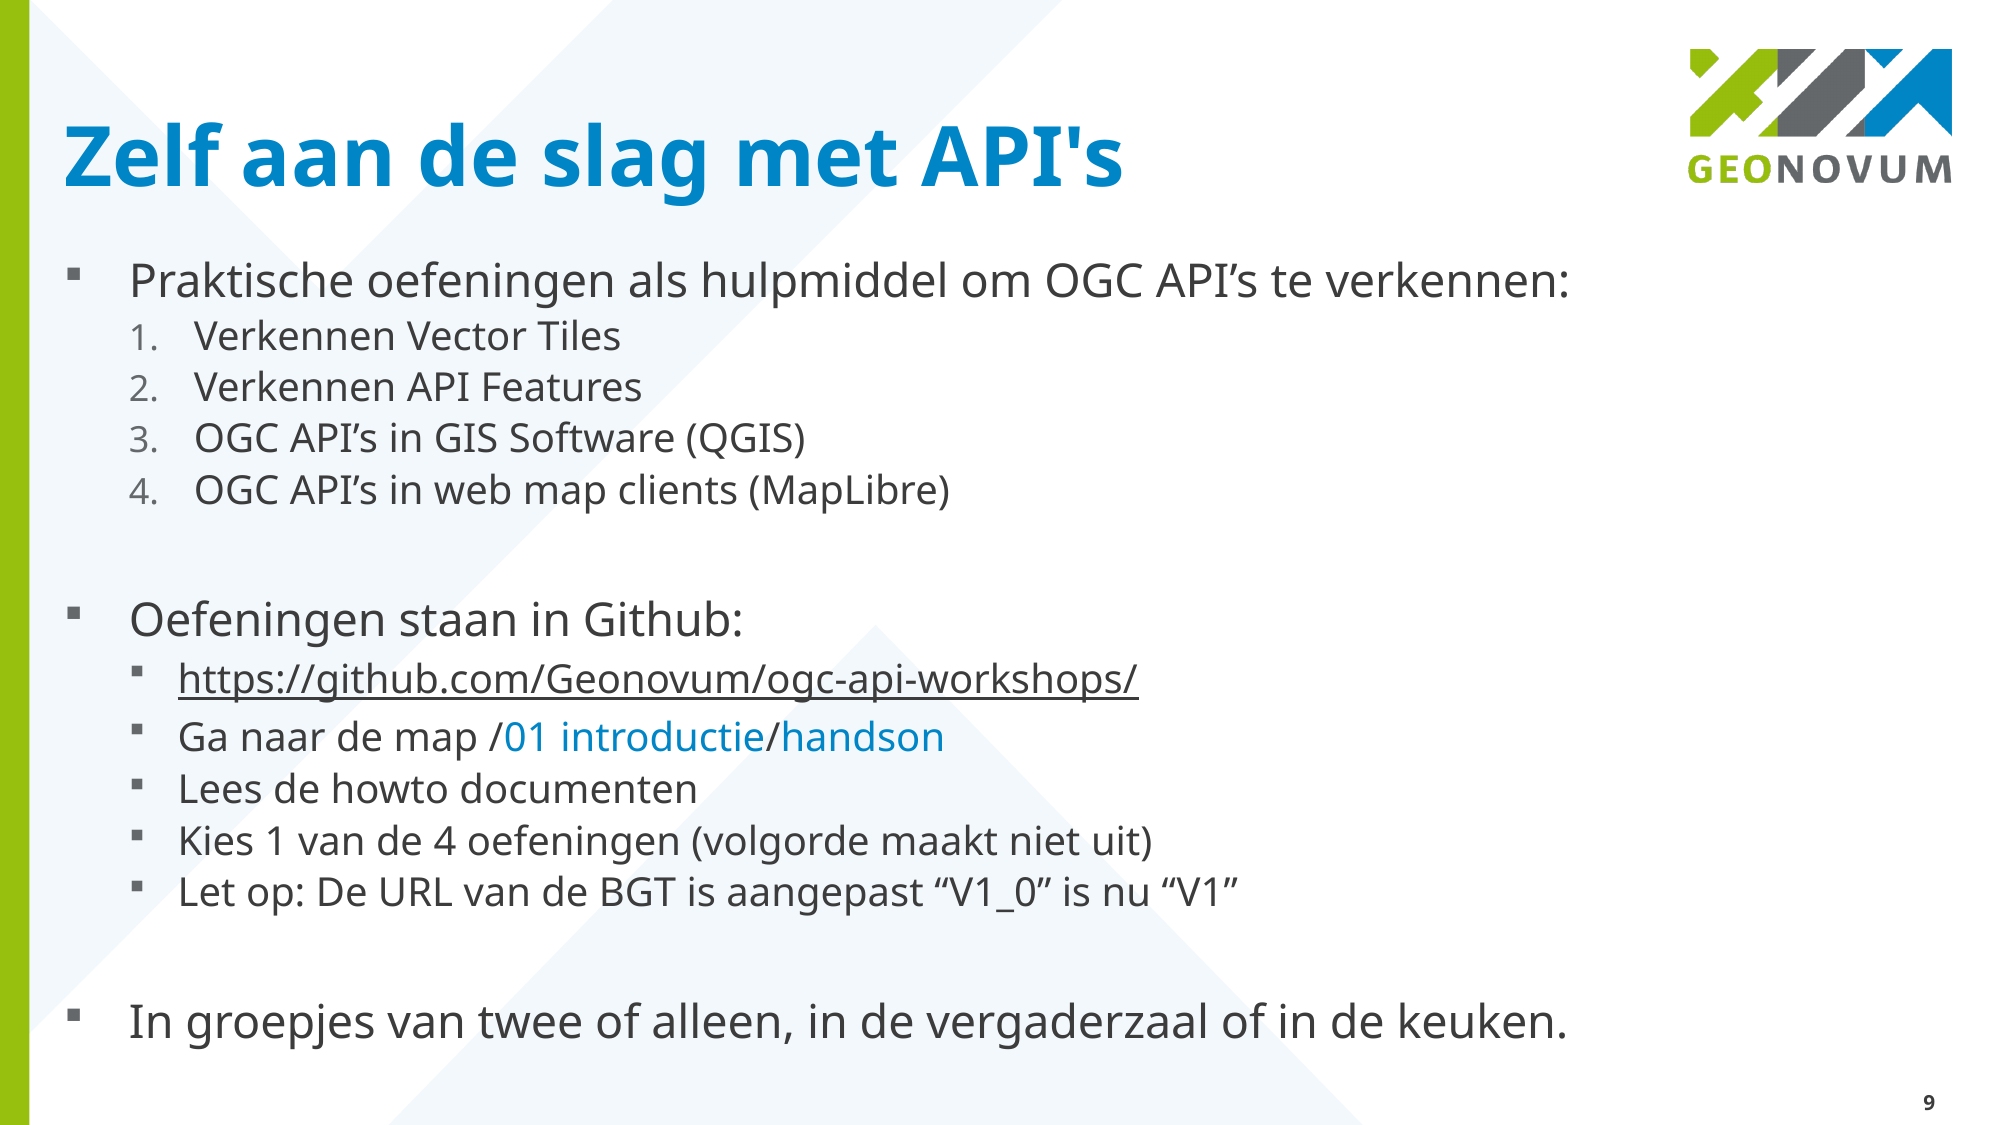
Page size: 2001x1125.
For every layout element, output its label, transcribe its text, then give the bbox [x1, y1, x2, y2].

title Zelf aan de slag met API's [49, 0, 1654, 210]
picture [1686, 49, 1955, 186]
list Praktische oefeningen als hulpmiddel om OGC API’s te verkennen: Verkennen Vector Tiles Verkennen API Features OGC API’s in GIS Software (QGIS) OGC API’s in web map clients (MapLibre) Oefeningen staan in Github: https://github.com/Geonovum/ogc-api-workshops/ Ga naar de map /01 introductie/handson Lees de howto documenten Kies 1 van de 4 oefeningen (volgorde maakt niet uit) Let op: De URL van de BGT is aangepast “V1_0” is nu “V1” In groepjes van twee of alleen, in de vergaderzaal of in de keuken. [49, 249, 1951, 1059]
slide_number 9 [1824, 1088, 1951, 1120]
